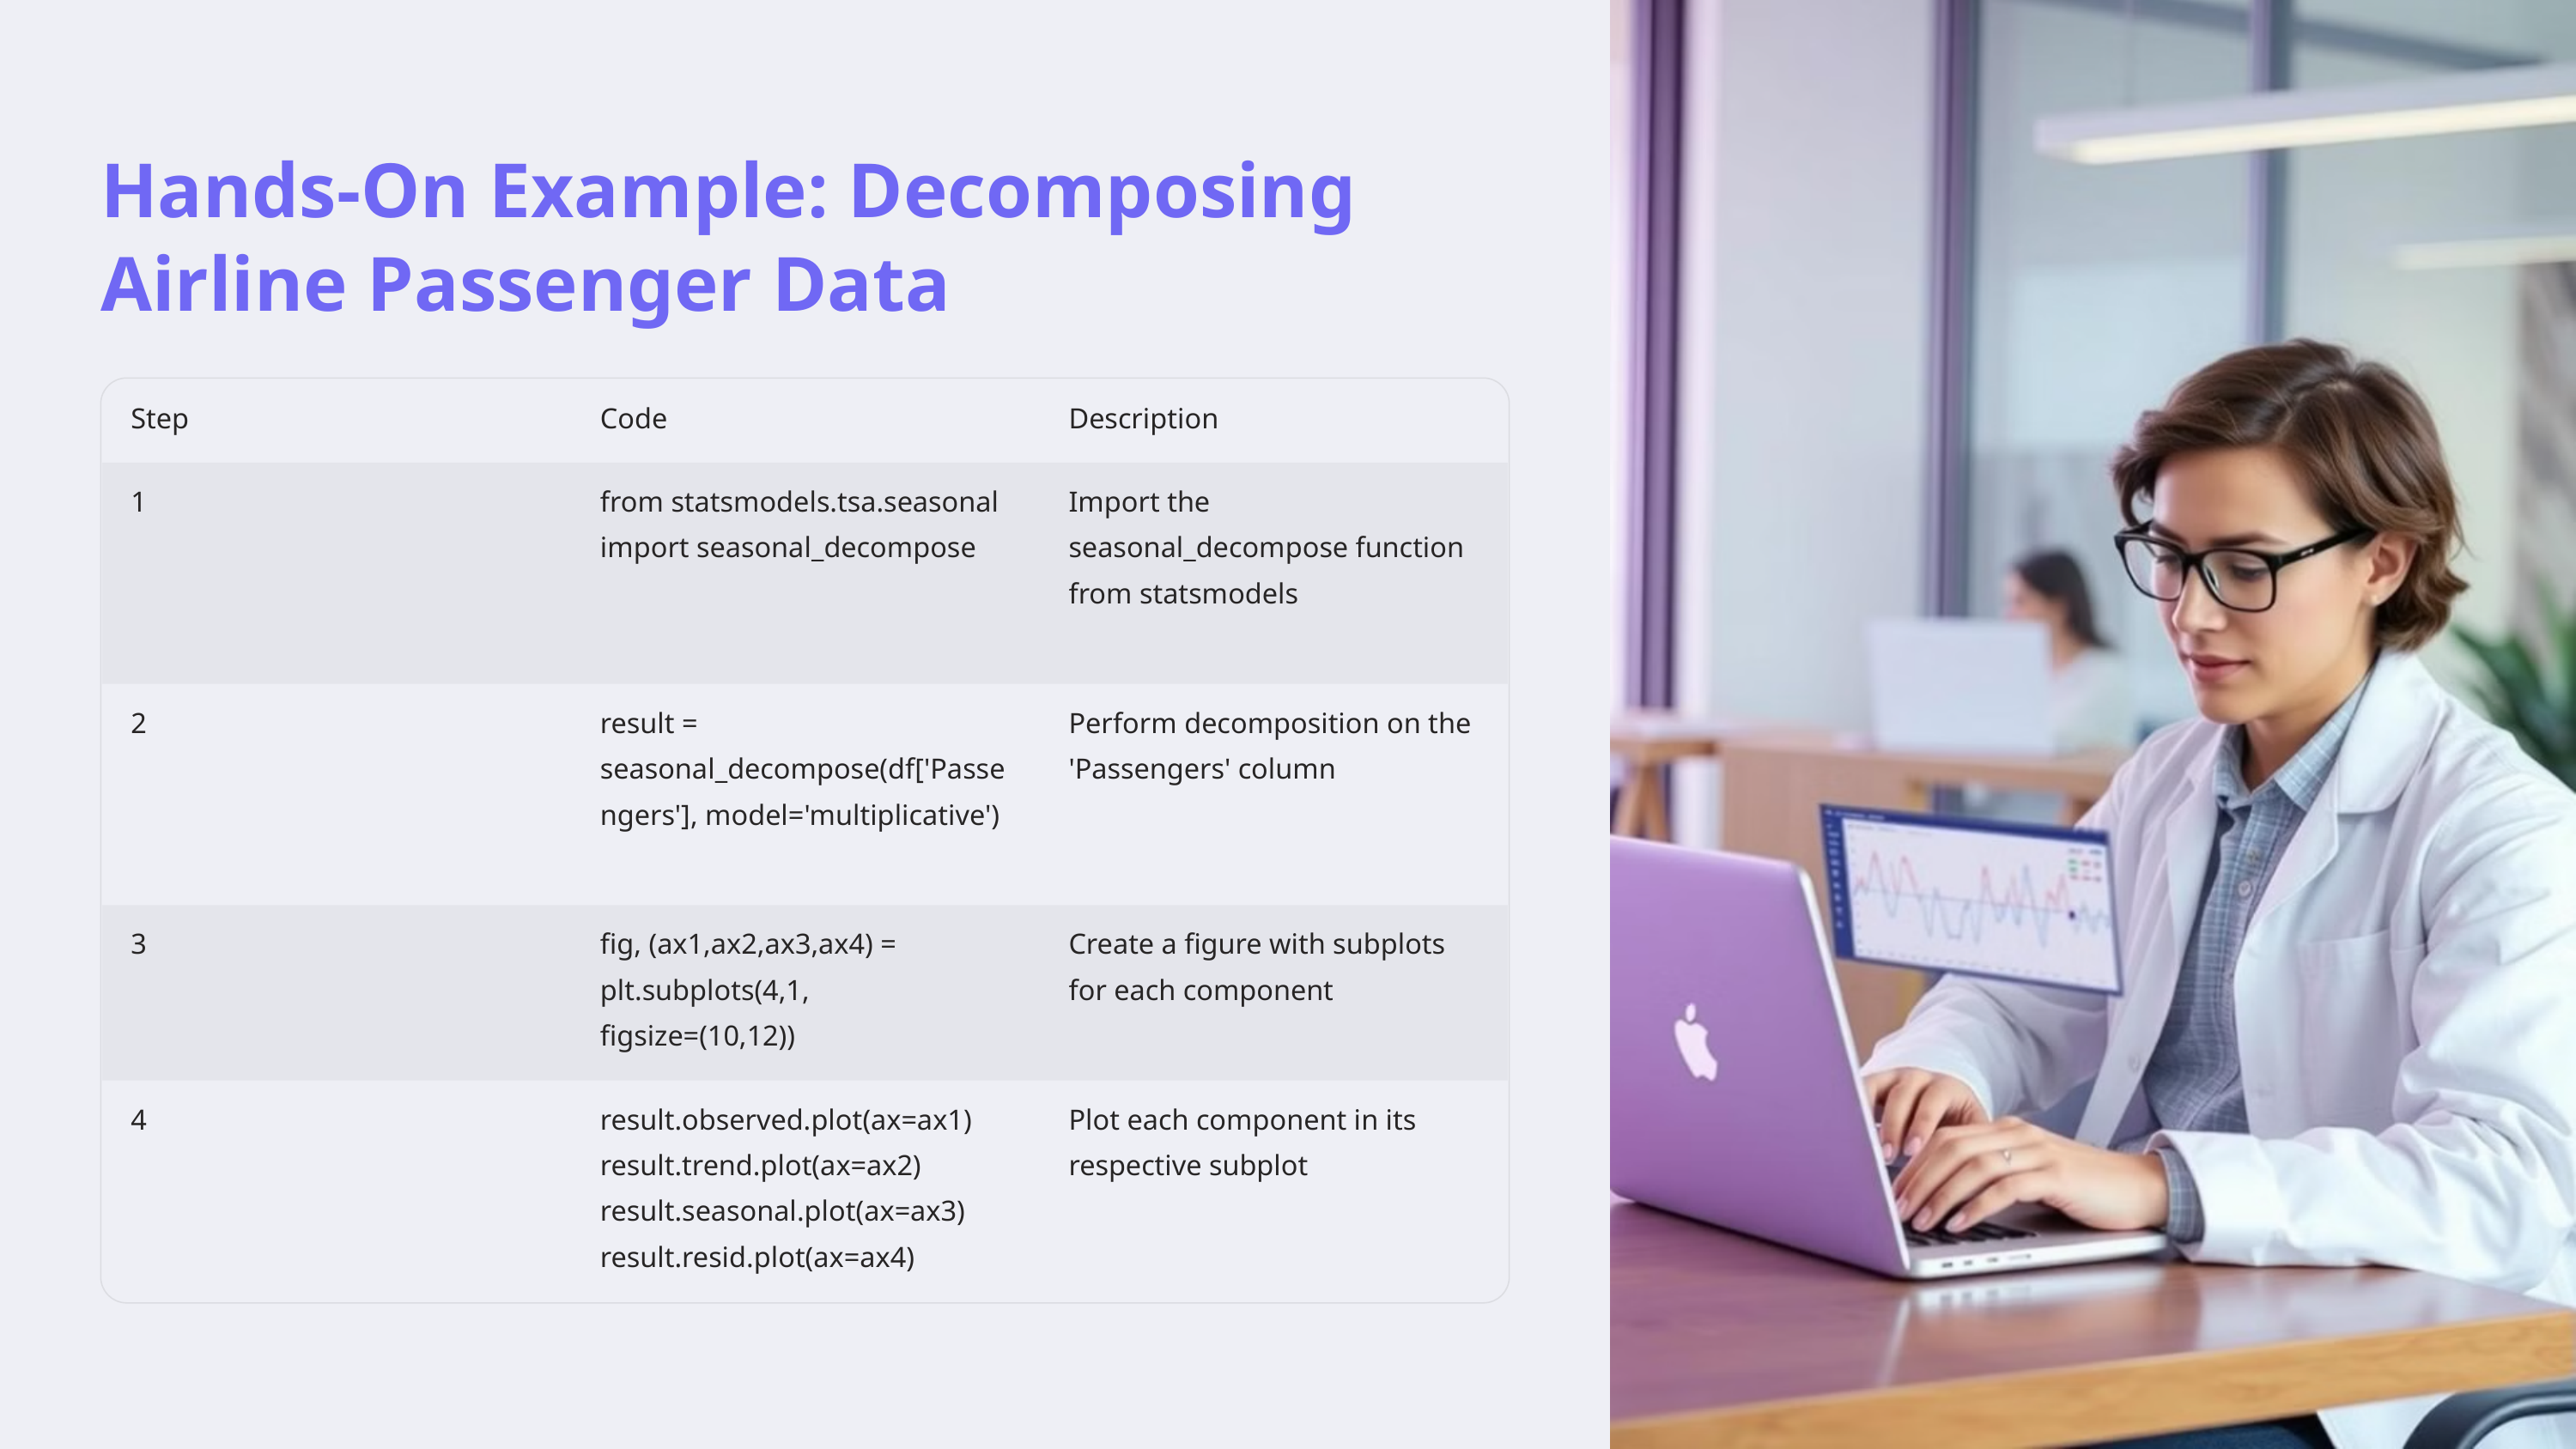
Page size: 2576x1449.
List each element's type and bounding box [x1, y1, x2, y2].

text_box [0, 0, 2576, 1449]
text_box [101, 683, 1509, 905]
text_box [101, 905, 1509, 1079]
text_box [101, 462, 1509, 683]
text_box [101, 379, 1509, 462]
text_box [101, 1080, 1509, 1302]
